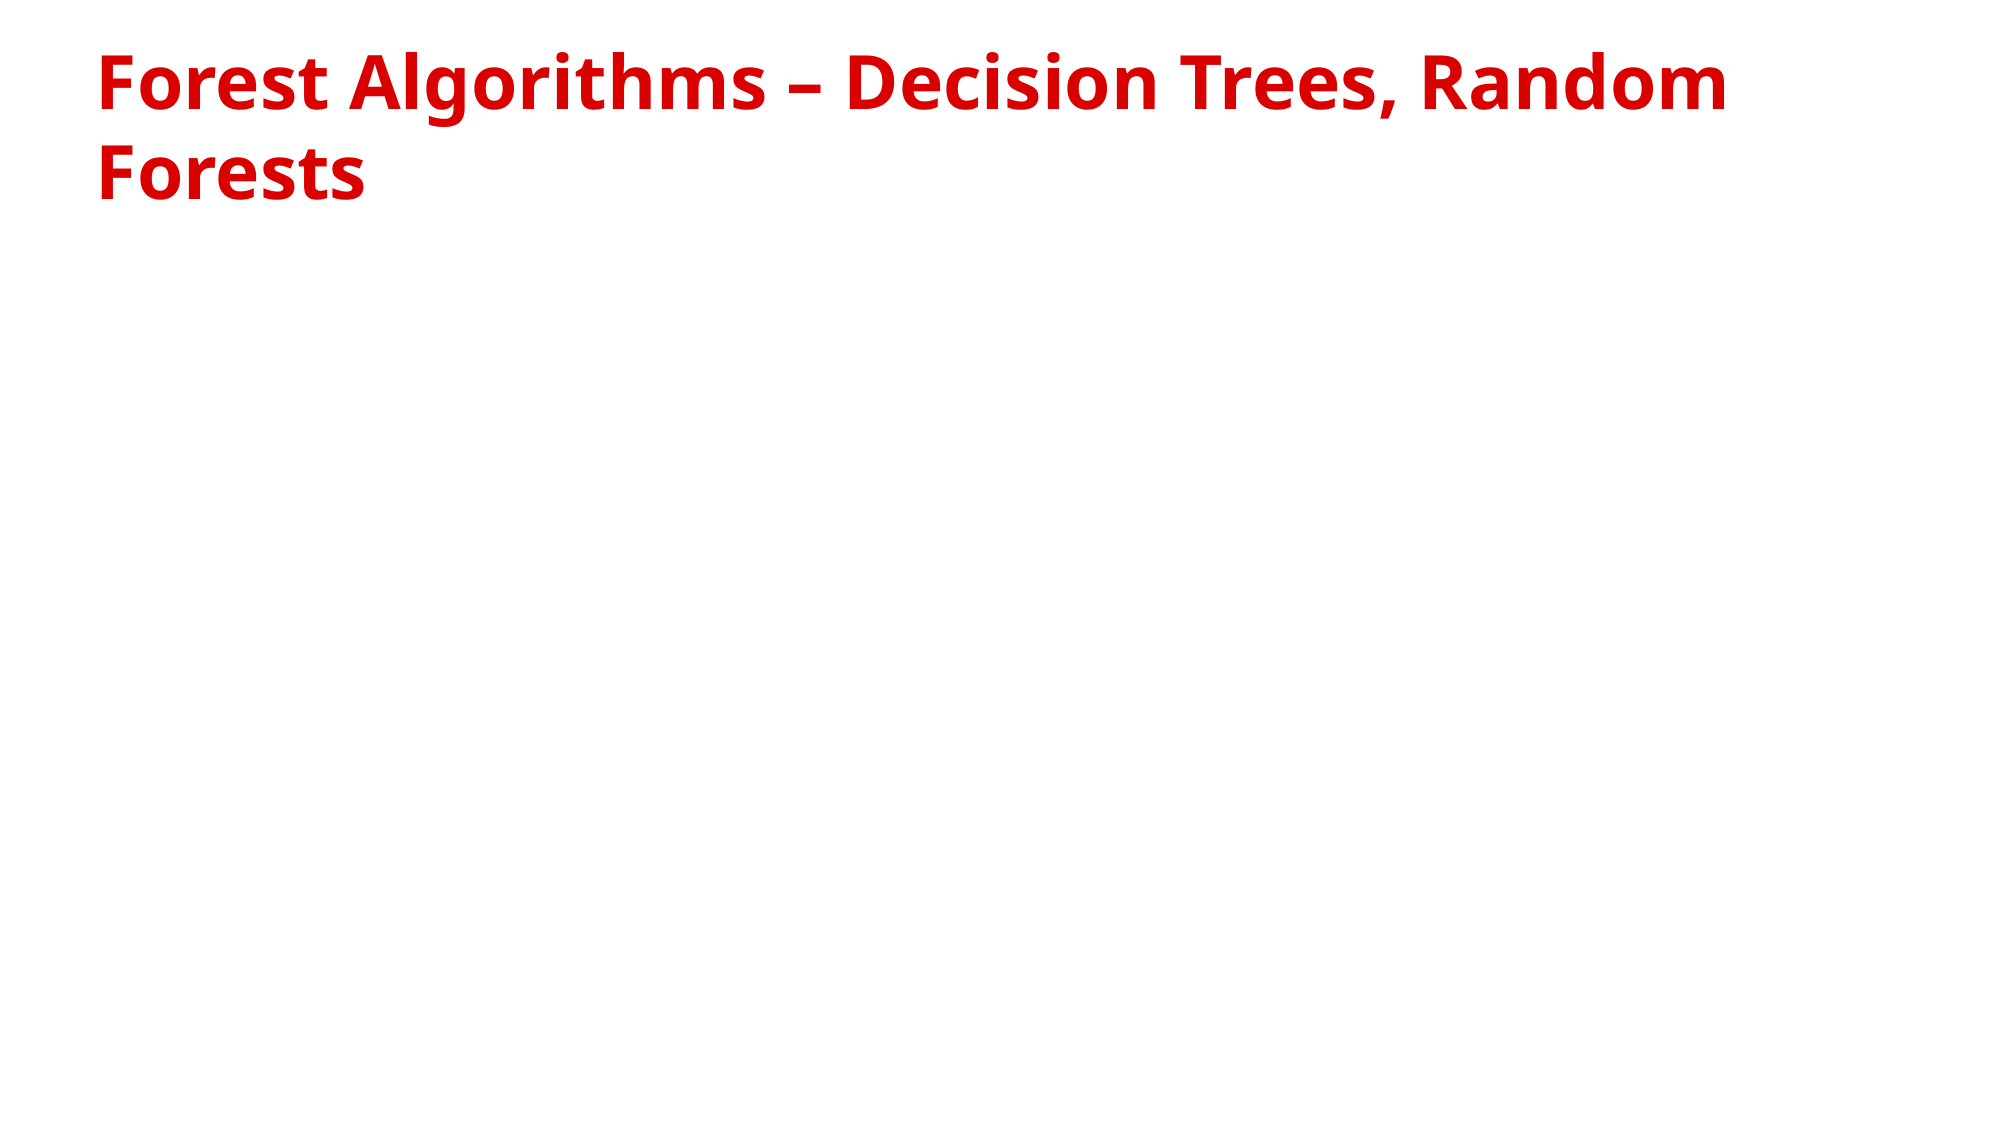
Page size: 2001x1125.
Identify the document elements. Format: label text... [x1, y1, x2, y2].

text_box Forest Algorithms – Decision Trees, Random Forests [95, 34, 1755, 254]
